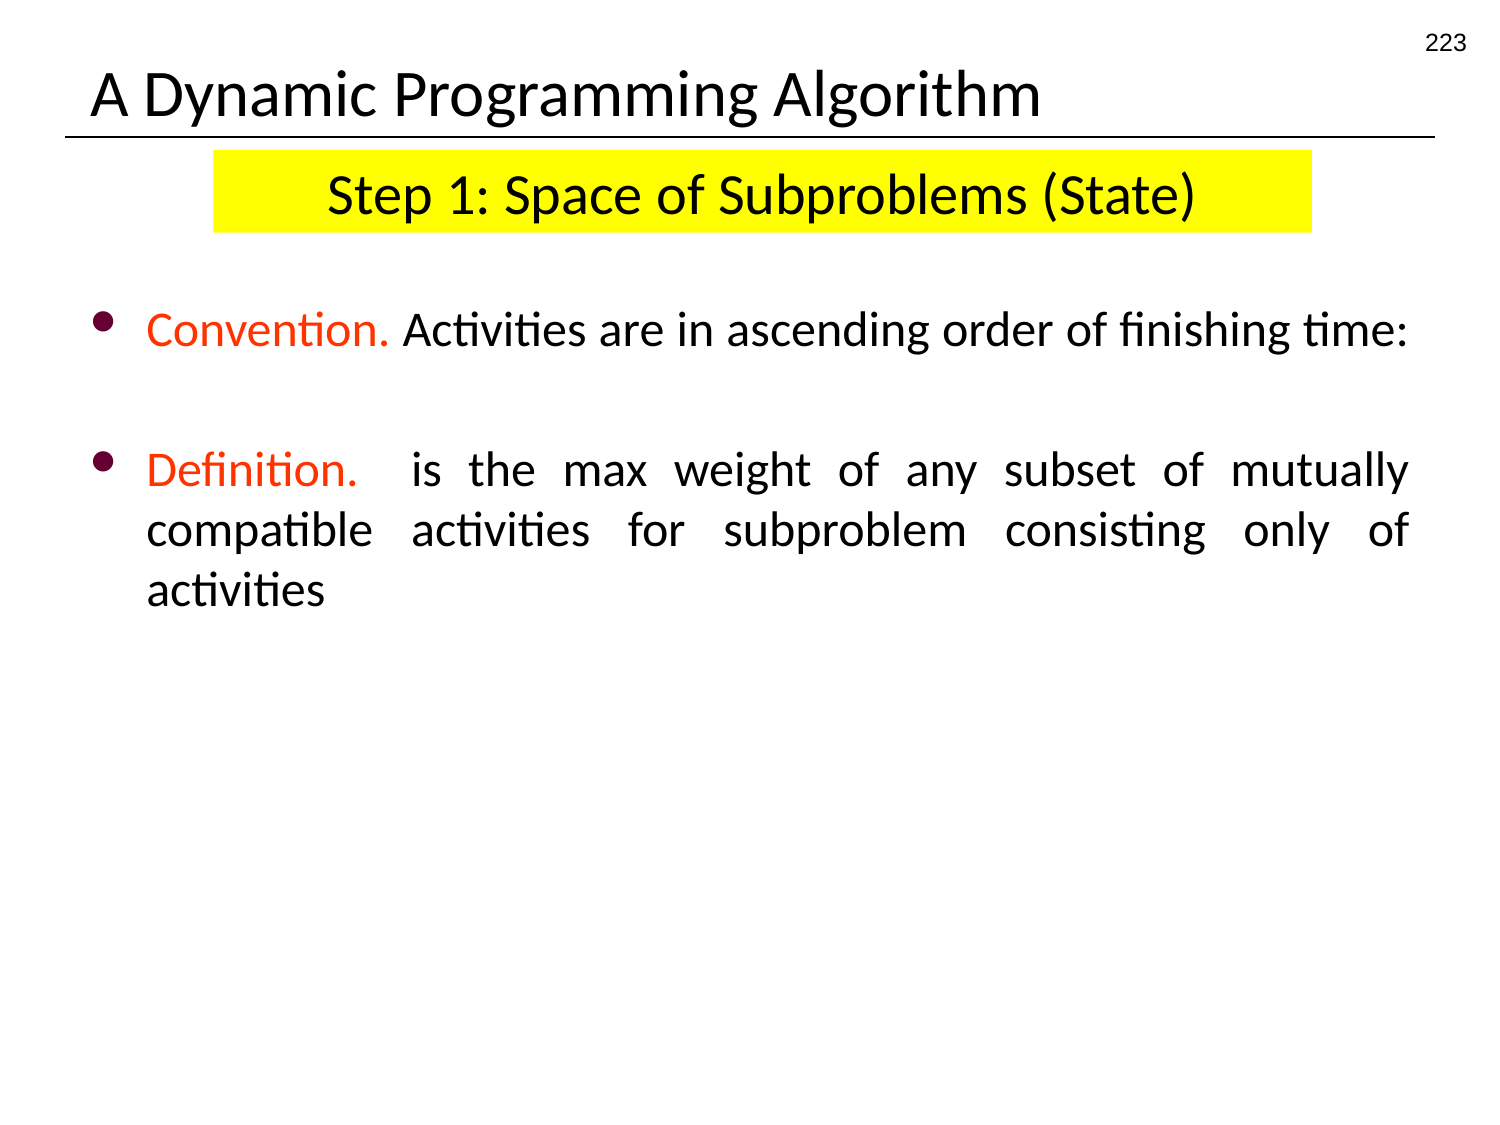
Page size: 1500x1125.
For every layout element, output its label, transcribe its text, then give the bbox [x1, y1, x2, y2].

text_box Step 1: Space of Subproblems (State) [213, 149, 1312, 233]
slide_number 223 [1131, 18, 1483, 62]
title A Dynamic Programming Algorithm [75, 20, 1425, 138]
